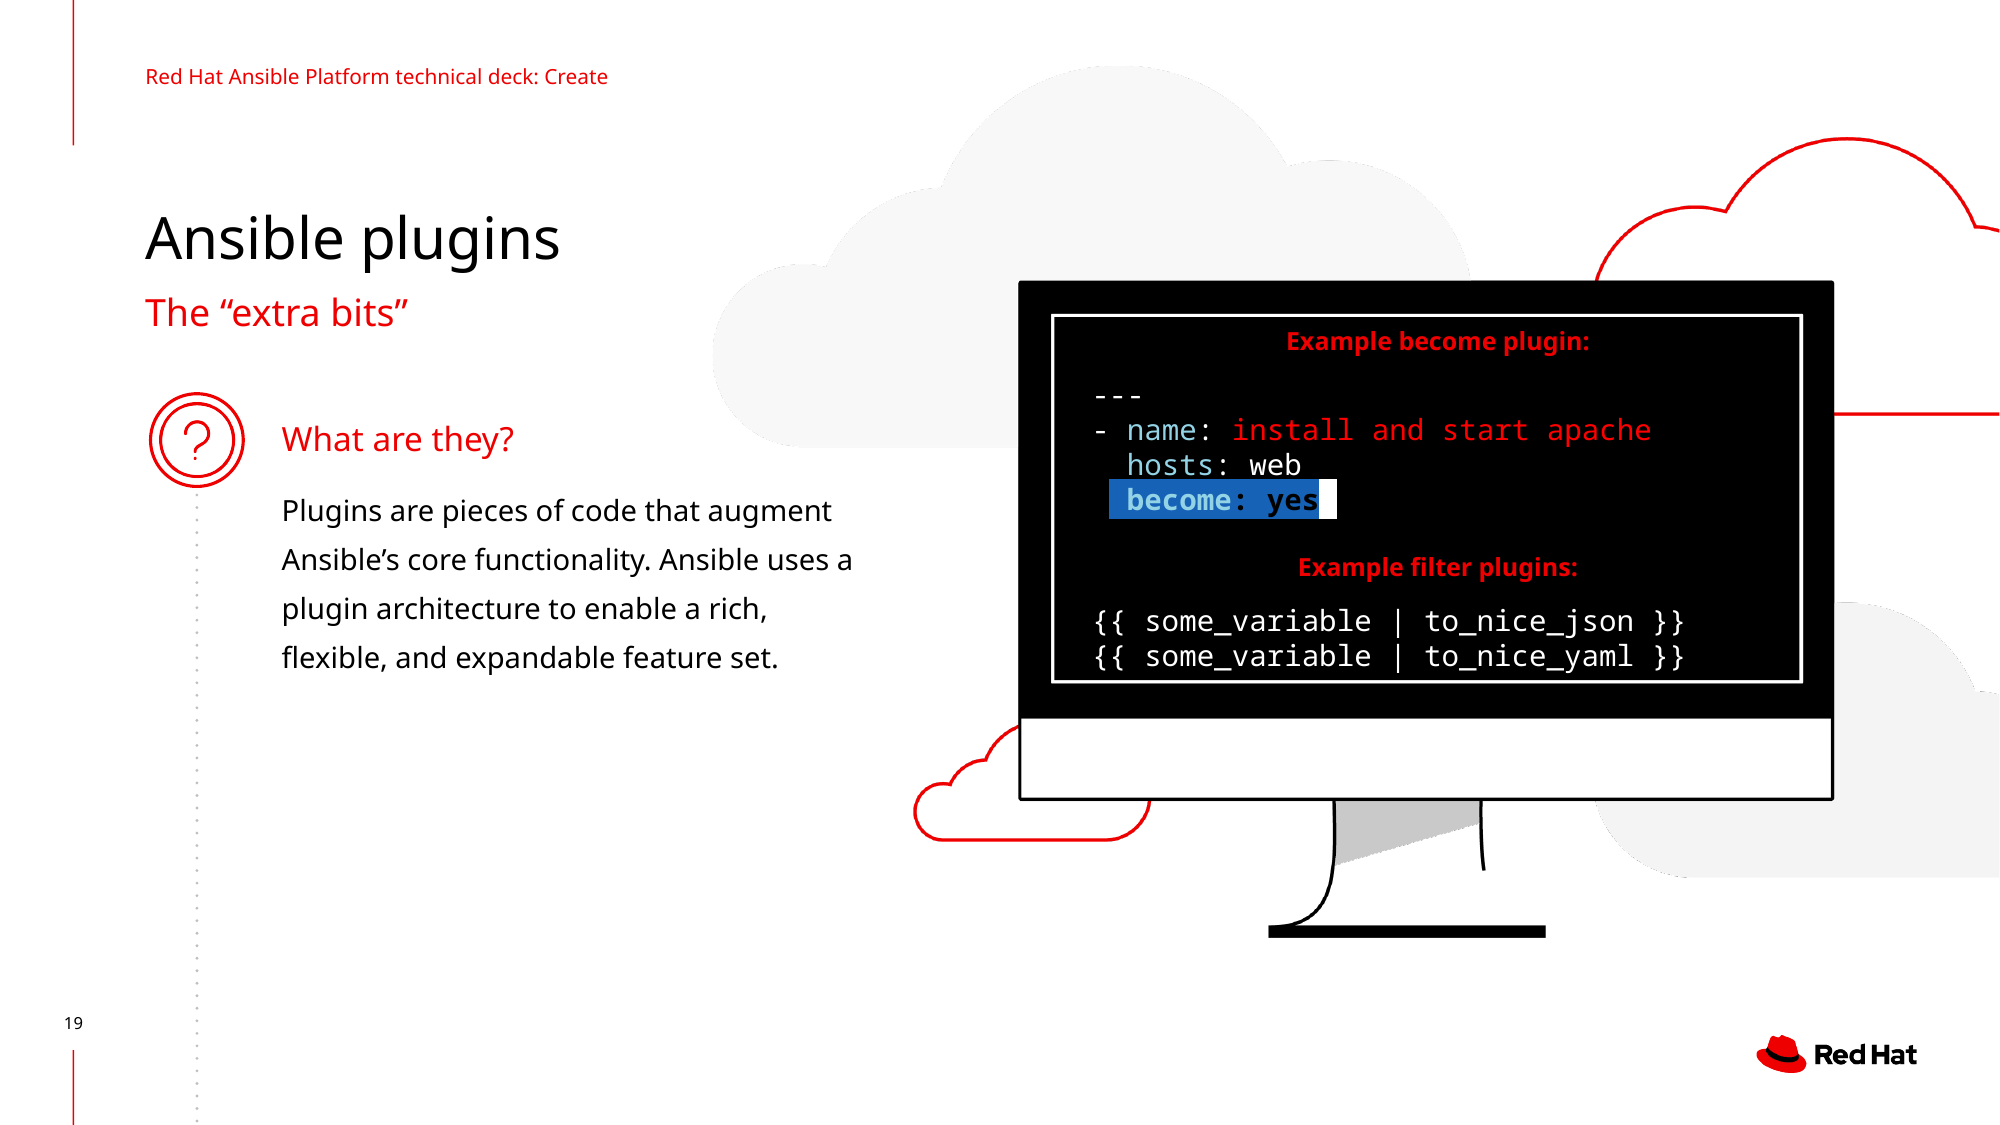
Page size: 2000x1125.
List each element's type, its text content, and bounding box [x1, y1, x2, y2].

picture [1756, 1035, 1917, 1073]
text_box Ansible plugins [145, 180, 706, 272]
slide_number <number> [13, 1012, 134, 1036]
picture [150, 393, 244, 487]
text_box The “extra bits” [145, 272, 706, 319]
subtitle Red Hat Ansible Platform technical deck: Create [73, 9, 918, 143]
text_box What are they? Plugins are pieces of code that augment Ansible’s core functionality. Ansible uses a plugin architecture to enable a rich, flexible, and expandable feature set. [281, 412, 706, 675]
picture [711, 65, 2000, 938]
